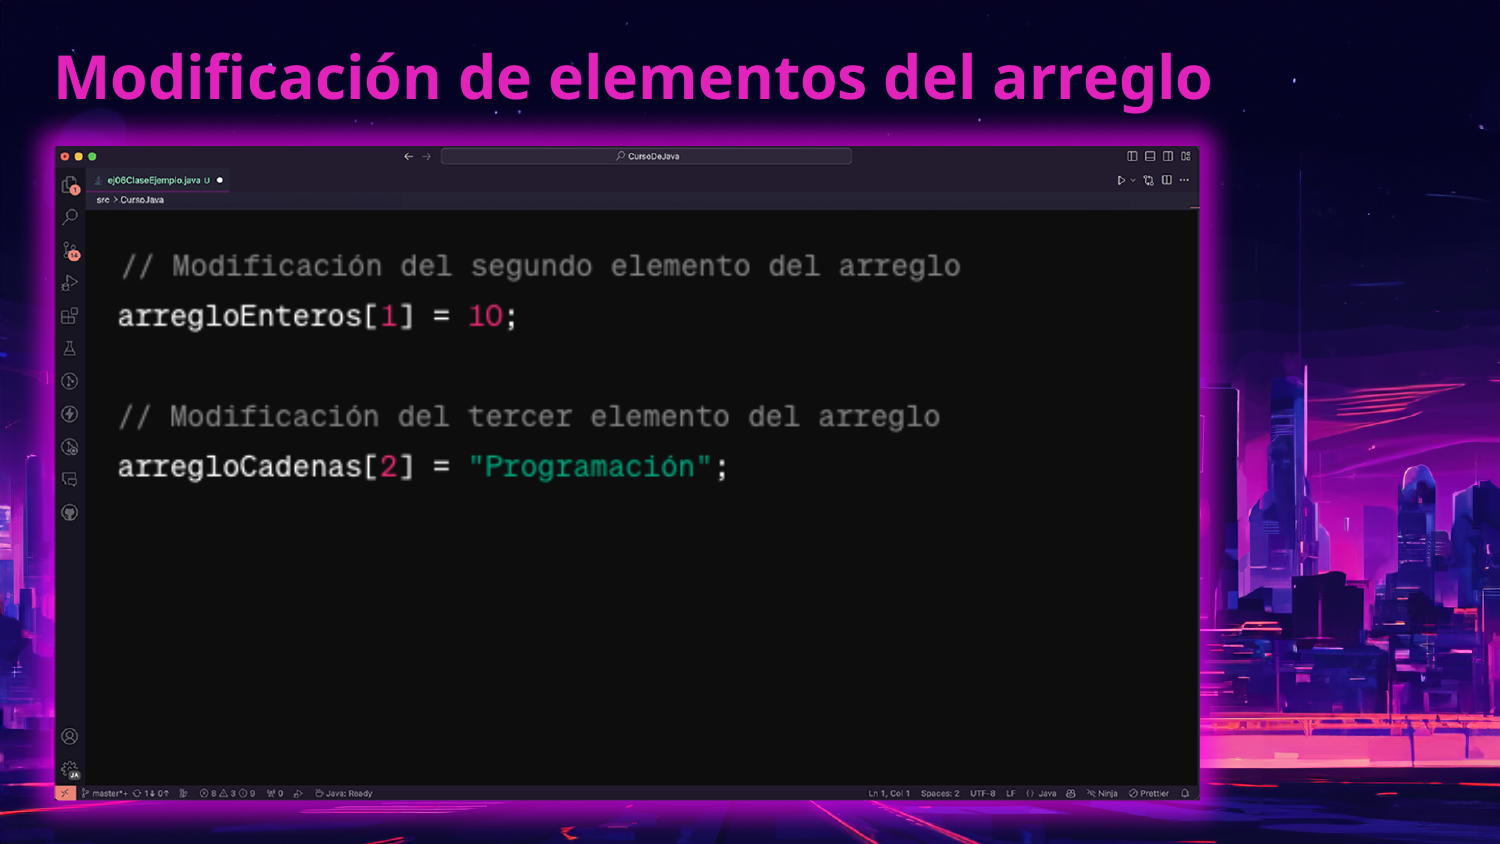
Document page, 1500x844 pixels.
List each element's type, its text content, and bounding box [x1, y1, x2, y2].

picture [0, 0, 1500, 844]
title Modificación de elementos del arreglo [38, 23, 1449, 118]
